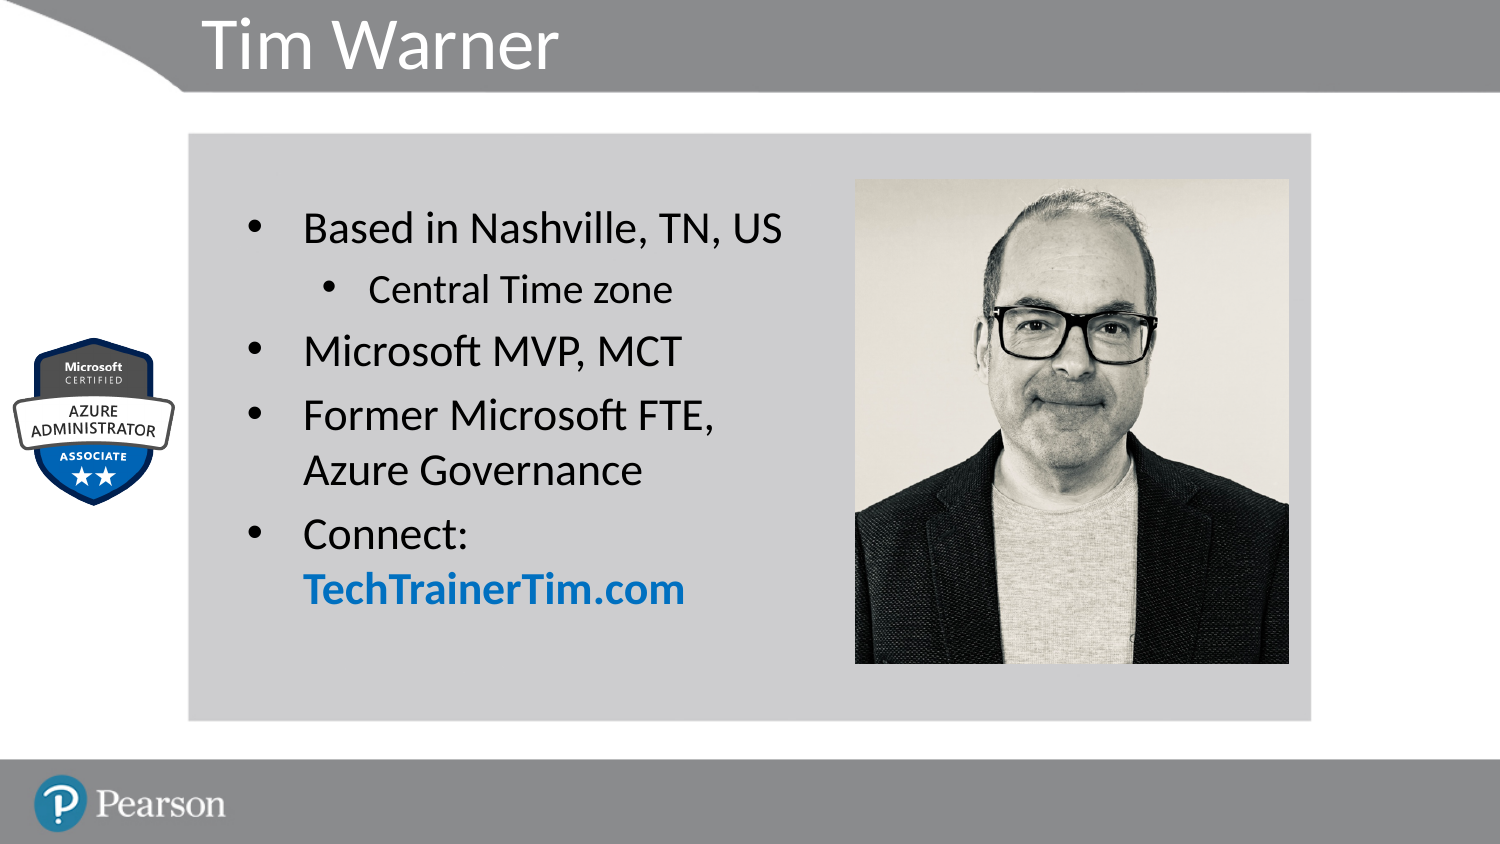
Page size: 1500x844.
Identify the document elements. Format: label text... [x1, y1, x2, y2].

title Tim Warner [186, 0, 1425, 79]
list Based in Nashville, TN, US Central Time zone Microsoft MVP, MCT Former Microsoft FTE, Azure Governance Connect: TechTrainerTim.com [231, 190, 821, 693]
picture [0, 0, 1500, 844]
